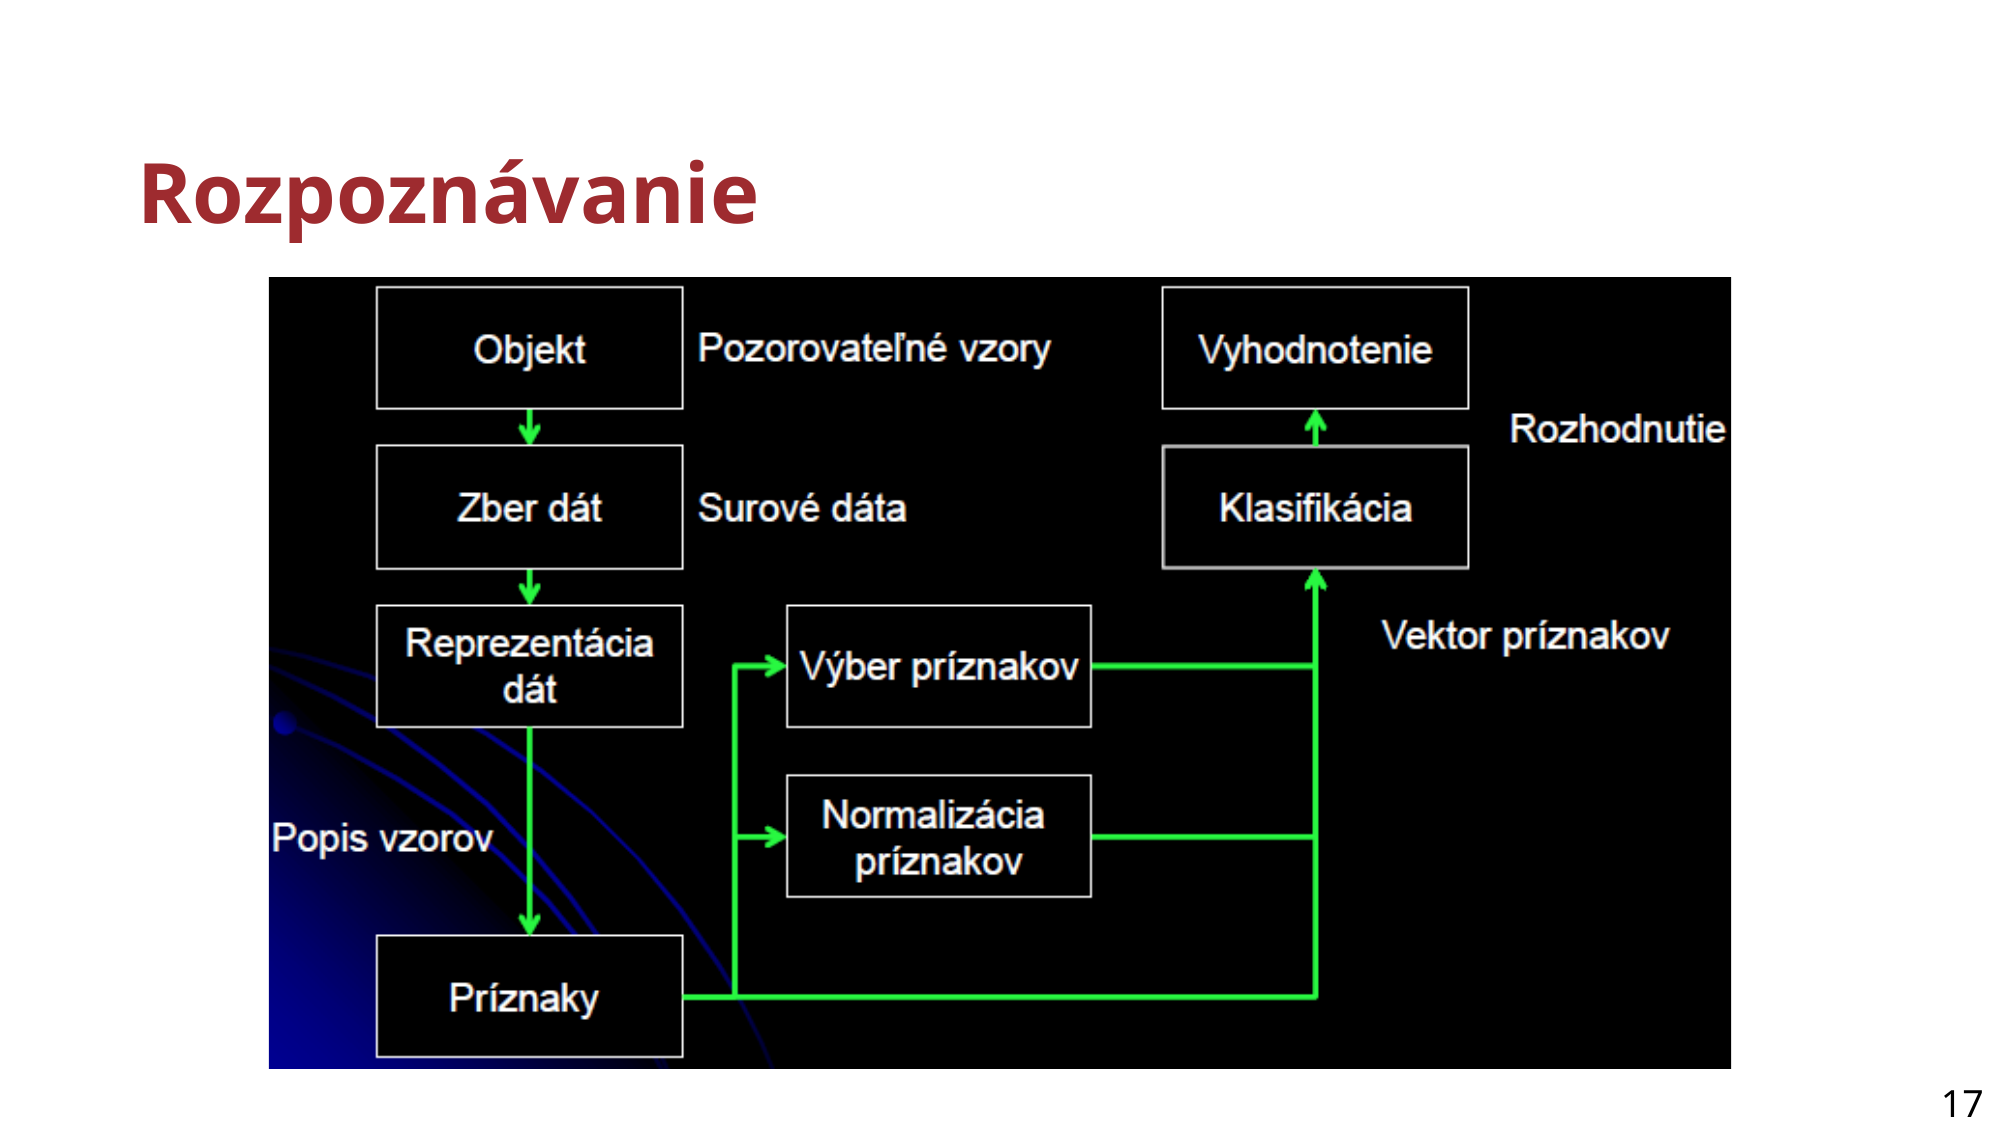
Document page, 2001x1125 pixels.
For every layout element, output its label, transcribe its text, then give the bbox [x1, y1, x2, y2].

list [268, 277, 1731, 1068]
title Rozpoznávanie [137, 116, 1717, 278]
